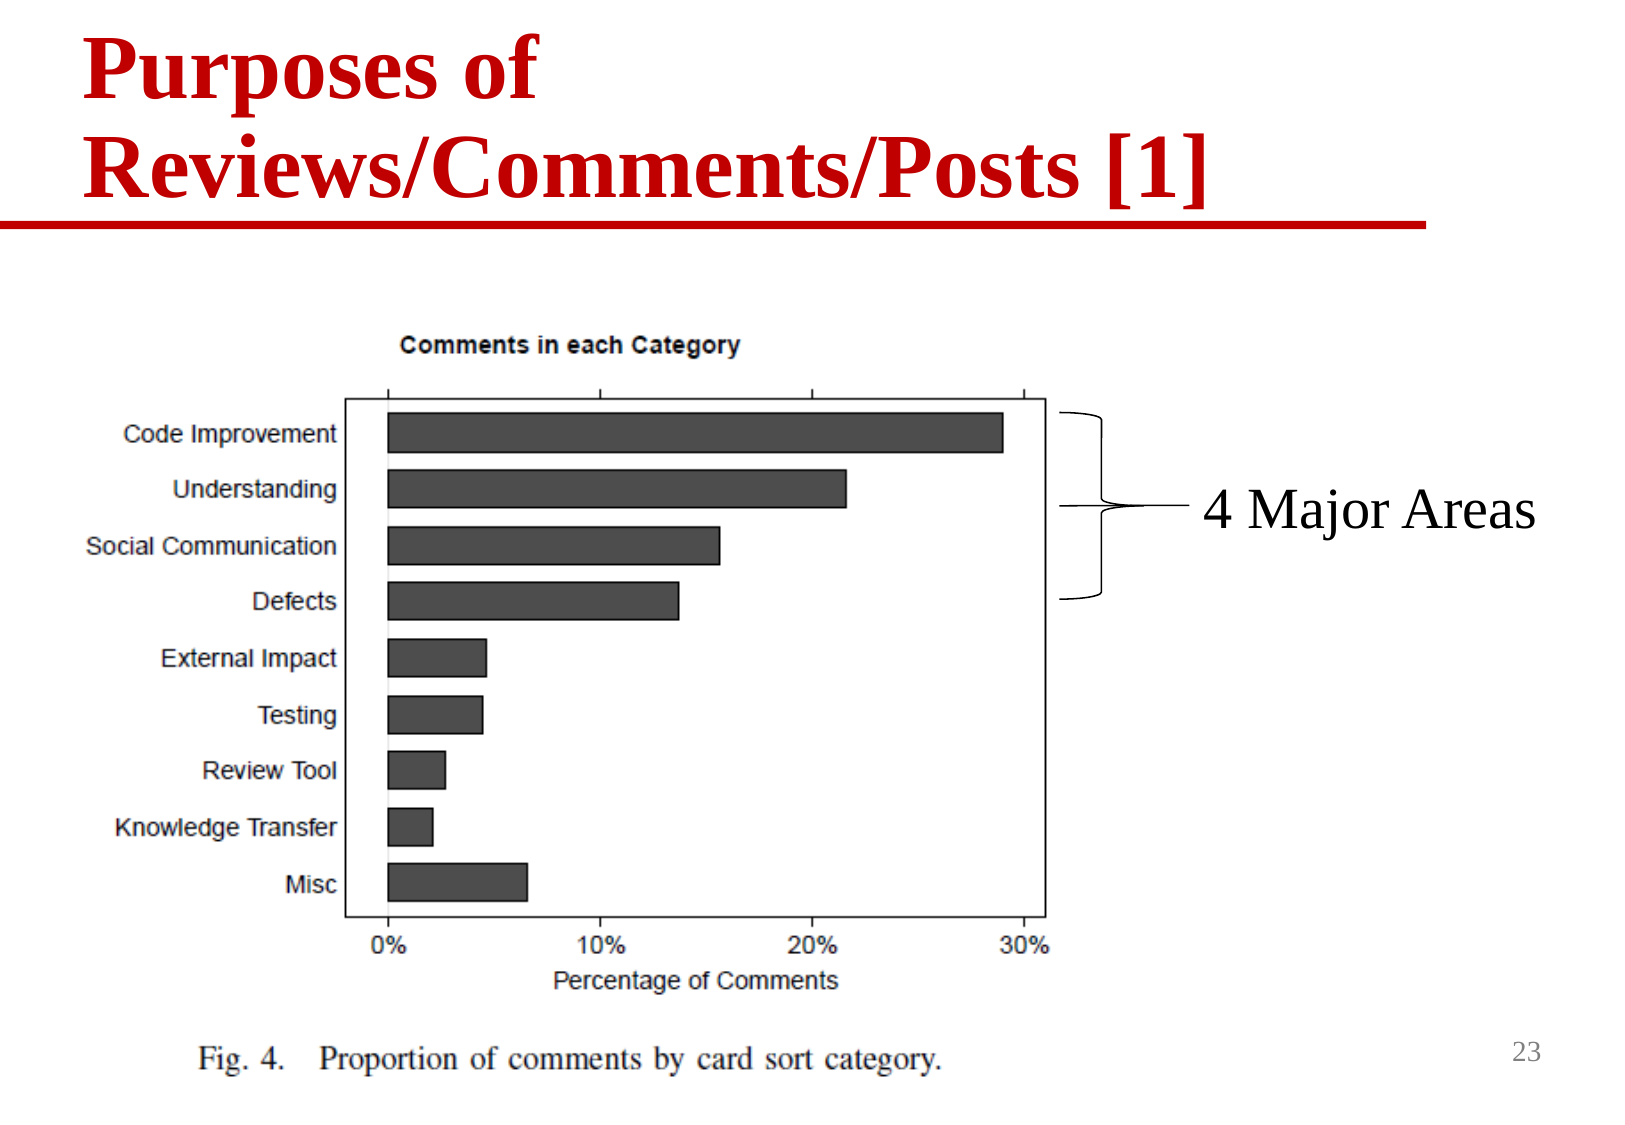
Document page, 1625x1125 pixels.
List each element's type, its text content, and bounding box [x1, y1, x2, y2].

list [44, 287, 1102, 1116]
text_box [1106, 507, 1130, 511]
text_box 4 Major Areas [1189, 462, 1553, 548]
slide_number 23 [1218, 1012, 1557, 1088]
title Purposes of Reviews/Comments/Posts [1] [67, 43, 1550, 225]
